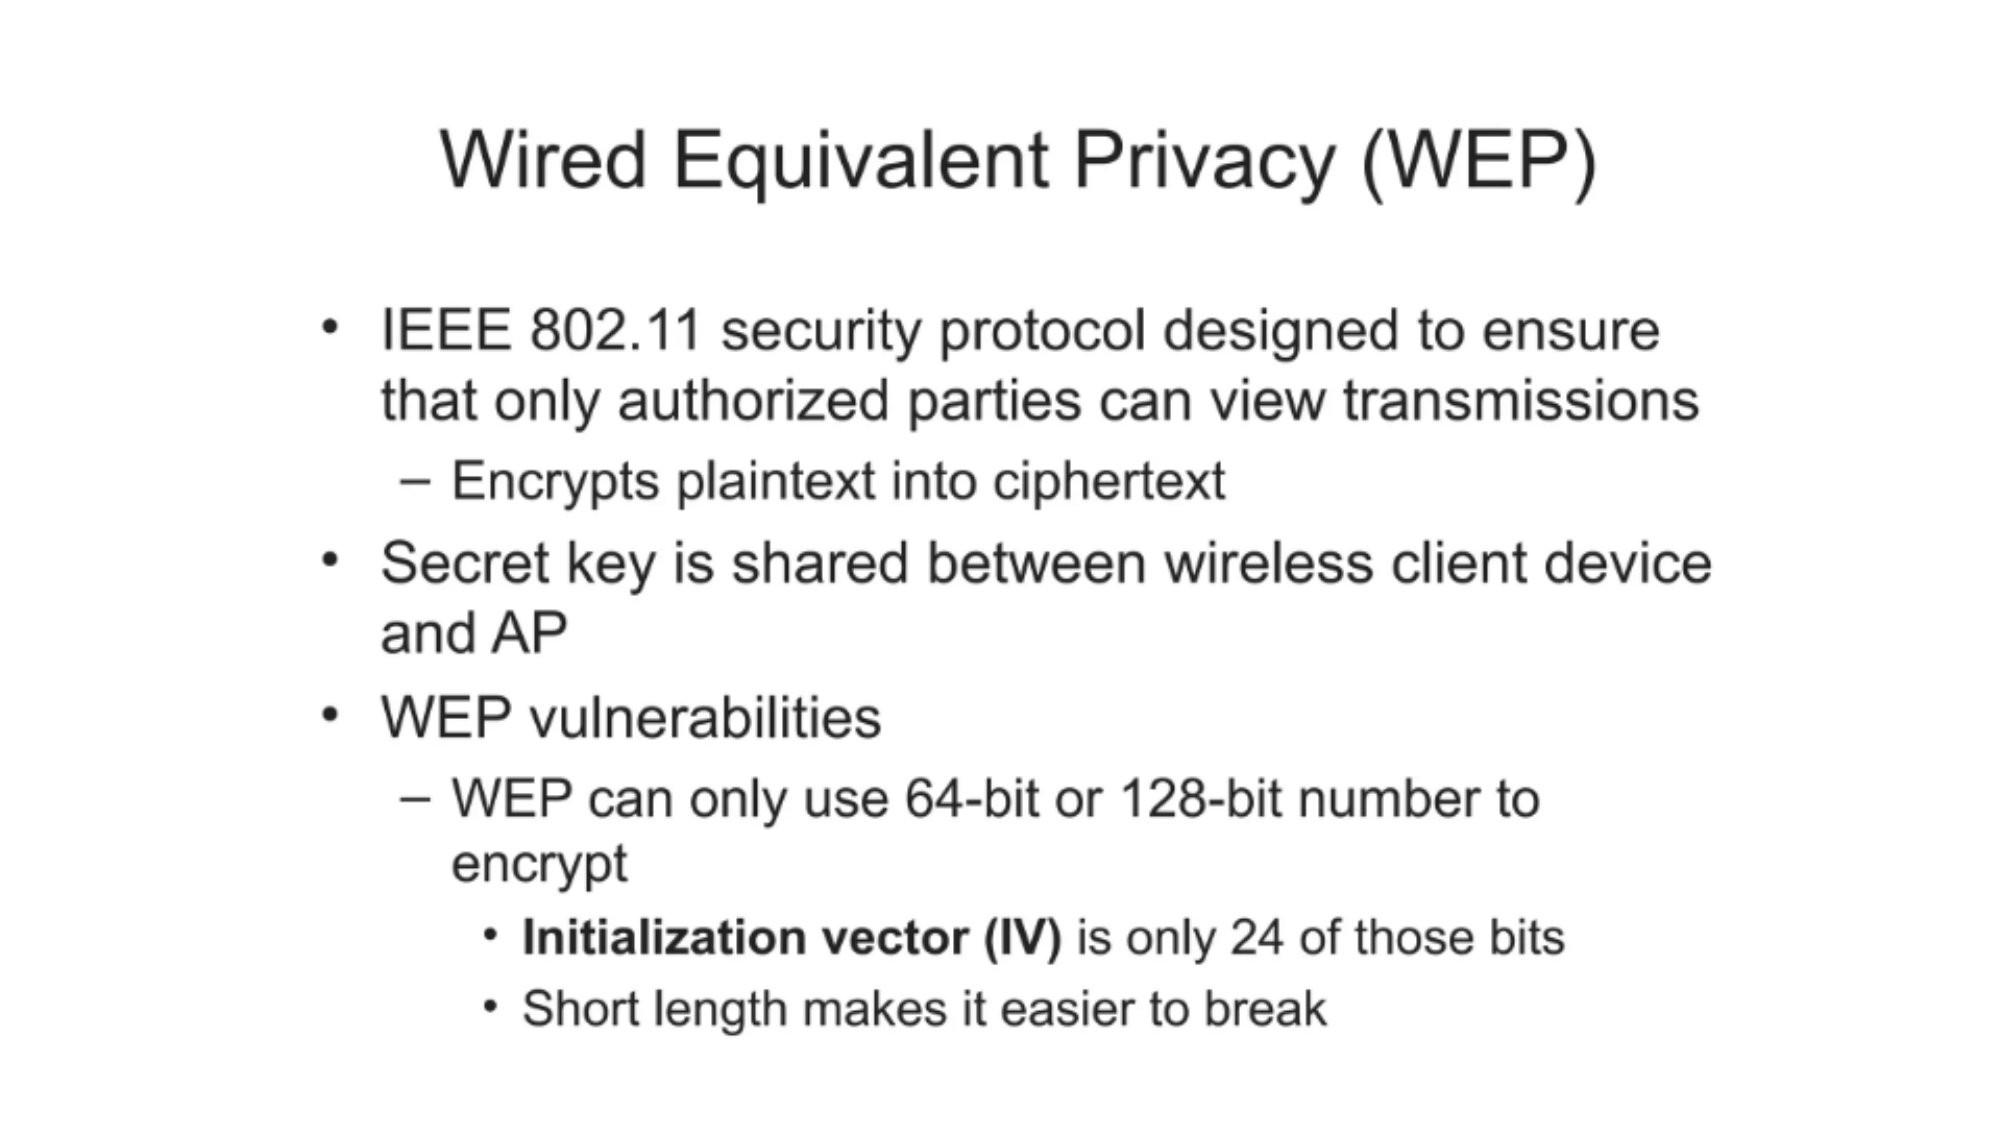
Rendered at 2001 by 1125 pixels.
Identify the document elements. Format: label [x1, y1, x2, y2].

picture [268, 39, 1732, 1086]
